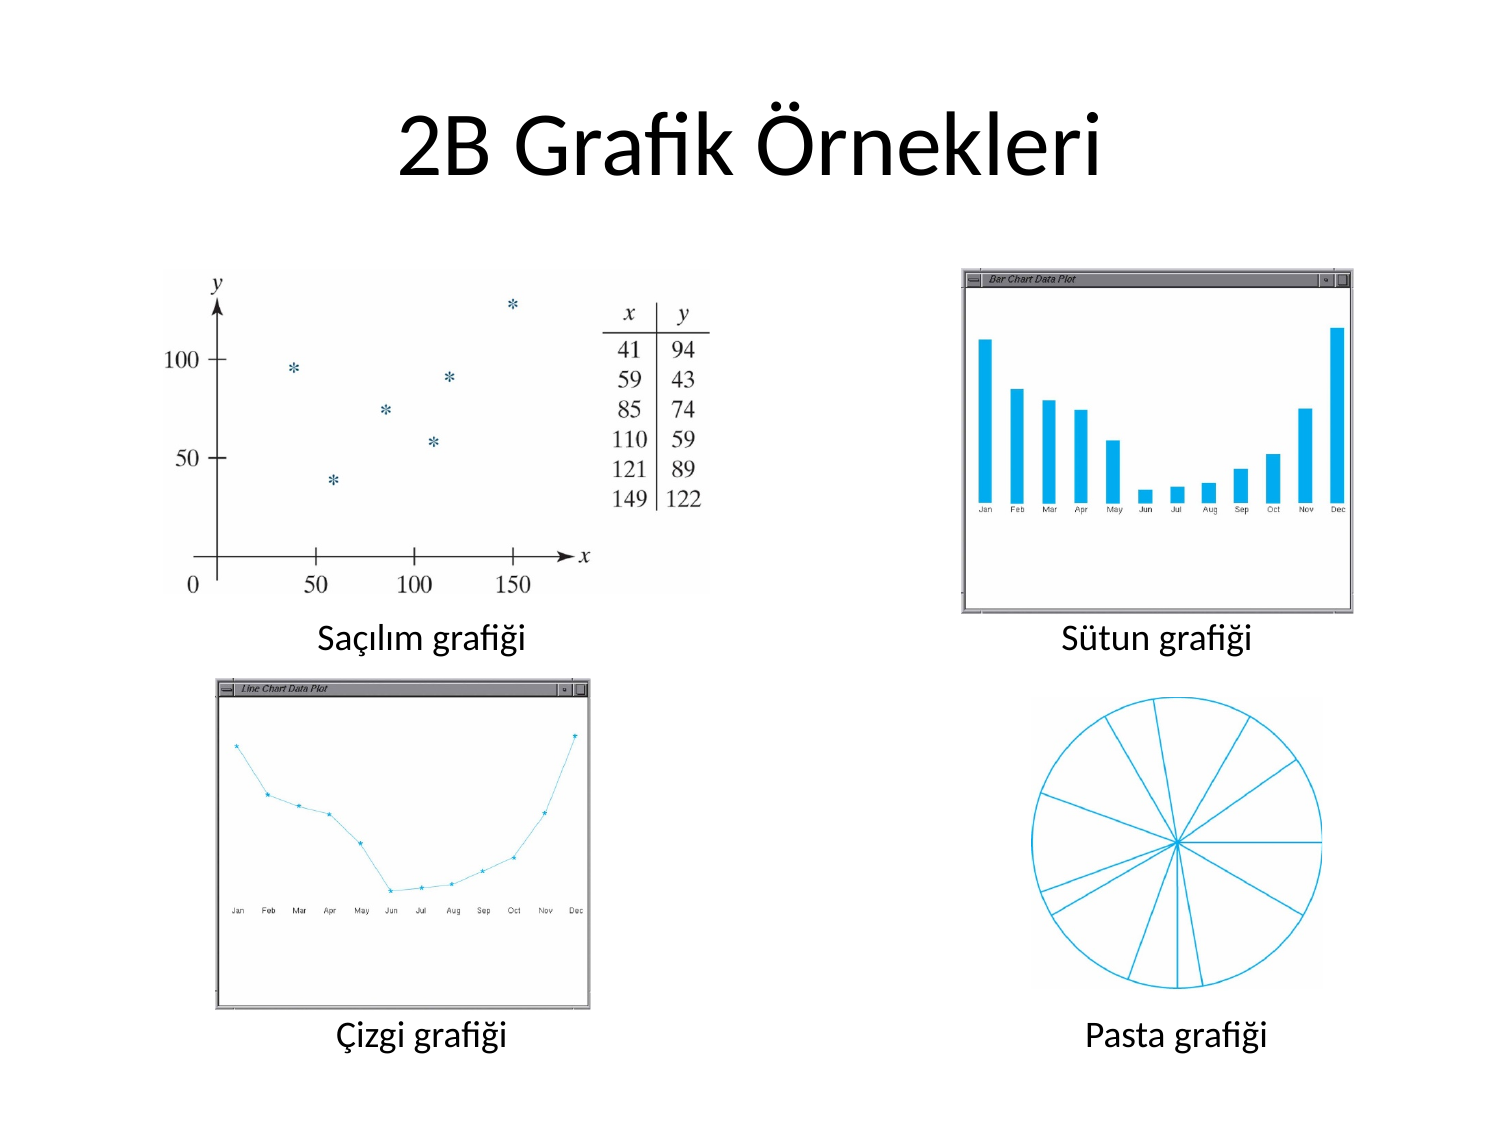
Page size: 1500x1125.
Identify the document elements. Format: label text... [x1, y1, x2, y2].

picture [214, 678, 591, 1011]
picture [163, 268, 710, 594]
title 2B Grafik Örnekleri [75, 45, 1425, 233]
text_box Saçılım grafiği [302, 605, 542, 666]
text_box Çizgi grafiği [321, 1018, 523, 1063]
picture [1030, 696, 1323, 991]
picture [960, 268, 1354, 616]
text_box Pasta grafiği [1070, 1002, 1283, 1063]
text_box Sütun grafiği [1046, 623, 1268, 666]
